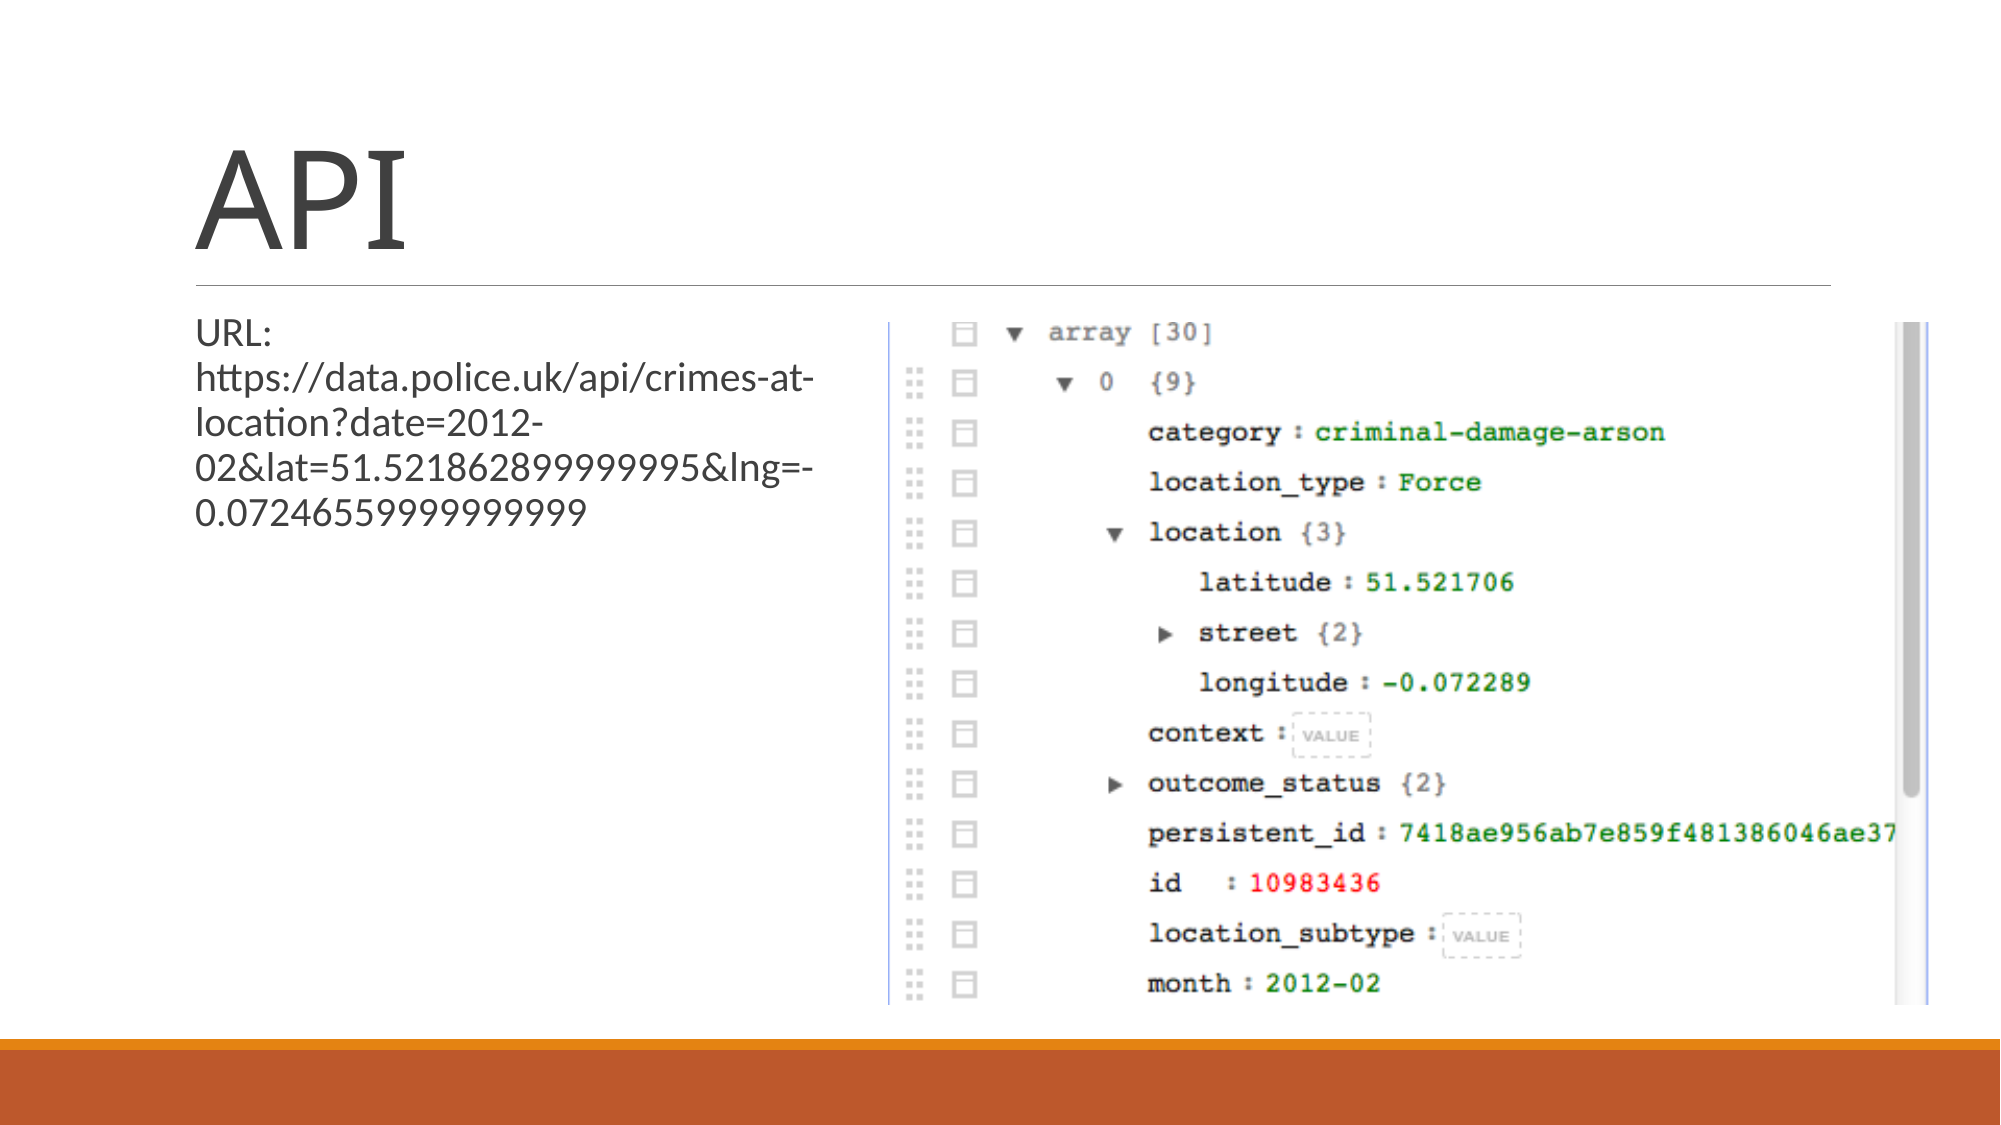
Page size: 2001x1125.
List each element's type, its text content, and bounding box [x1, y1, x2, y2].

title API [180, 47, 1830, 285]
picture [888, 322, 1958, 1005]
list URL: https://data.police.uk/api/crimes-at-location?date=2012-02&lat=51.521862899999995&lng=-0.07246559999999999 [180, 302, 844, 688]
